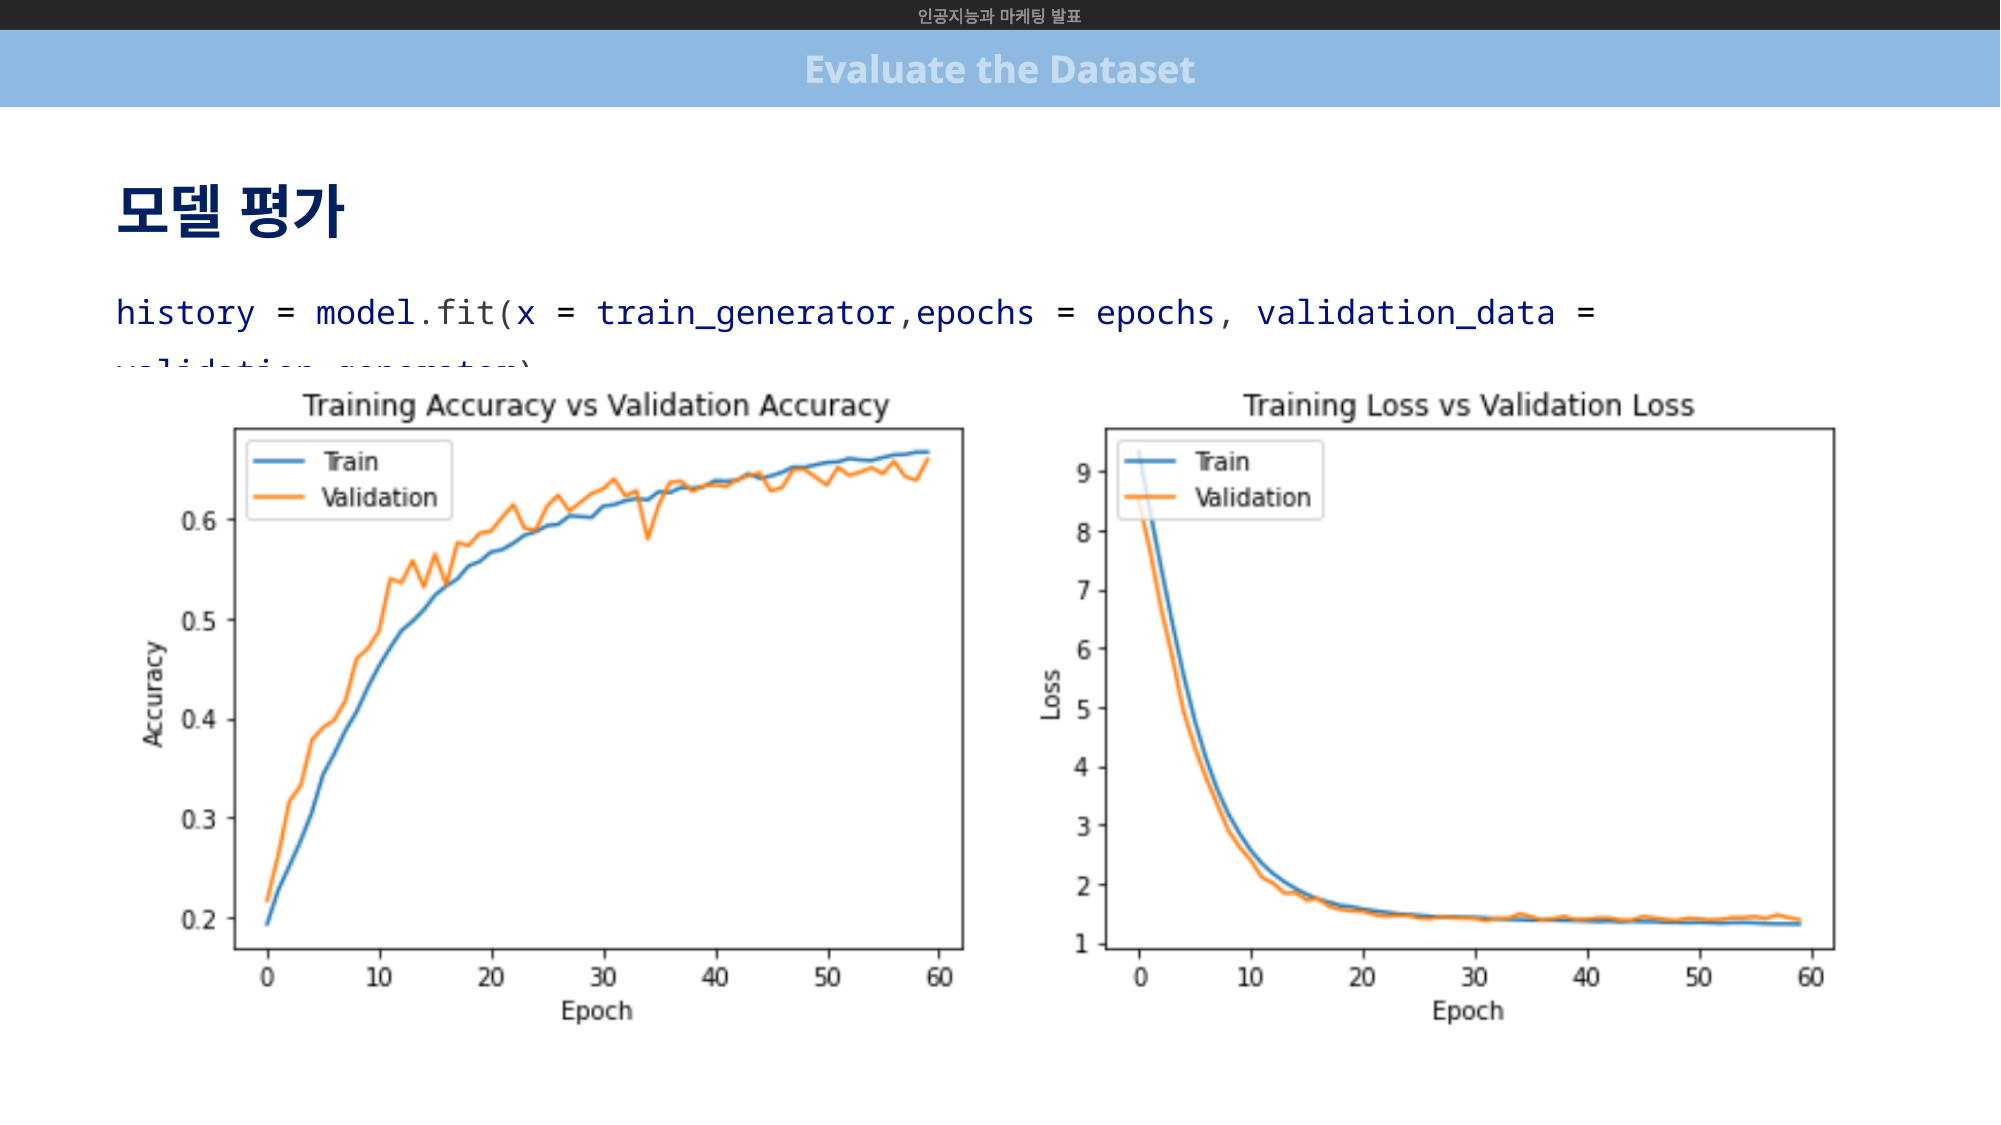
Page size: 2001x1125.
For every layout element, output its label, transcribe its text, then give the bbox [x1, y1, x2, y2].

text_box history = model.fit(x = train_generator,epochs = epochs, validation_data = validation_generator) [101, 263, 1943, 559]
text_box [0, 34, 2000, 108]
text_box 인공지능과 마케팅 발표 [0, 0, 2000, 34]
picture [79, 367, 1921, 1055]
text_box 모델 평가 [101, 168, 1639, 263]
text_box Evaluate the Dataset [789, 37, 1211, 98]
